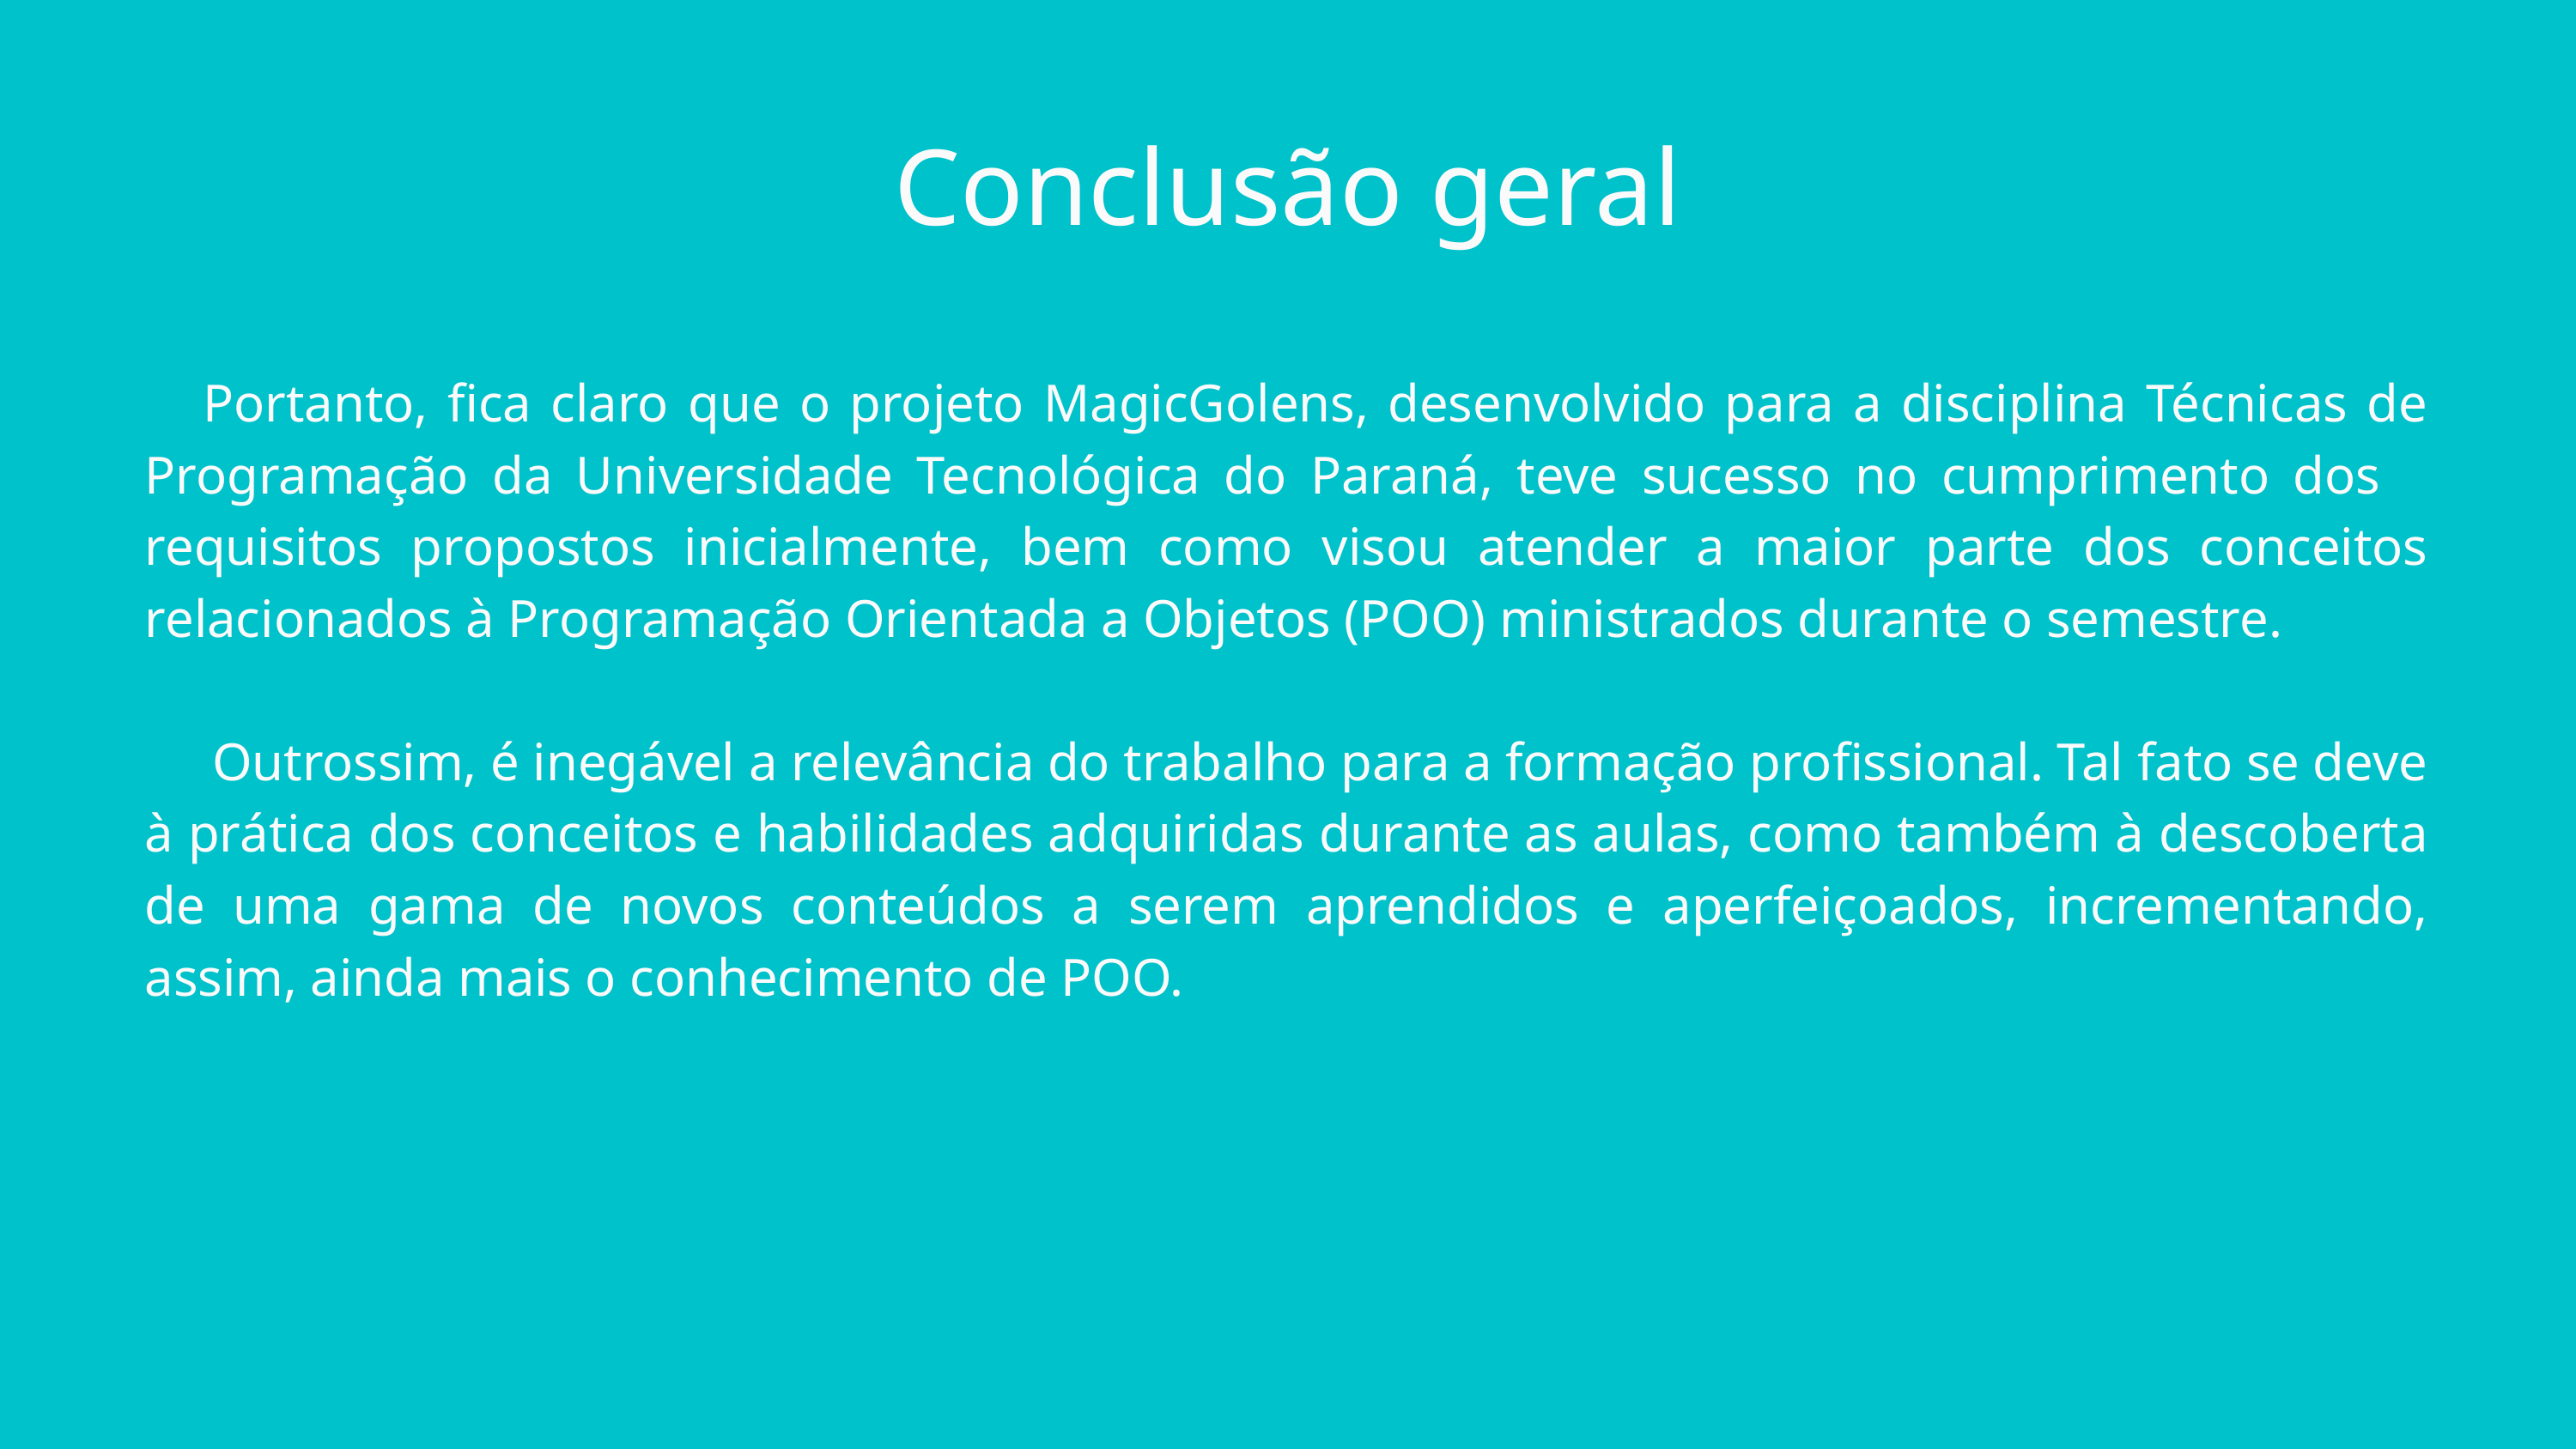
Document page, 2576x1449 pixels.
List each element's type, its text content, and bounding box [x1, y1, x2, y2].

text_box Portanto, fica claro que o projeto MagicGolens, desenvolvido para a disciplina Técnicas de Programação da Universidade Tecnológica do Paraná, teve sucesso no cumprimento dos requisitos propostos inicialmente, bem como visou atender a maior parte dos conceitos relacionados à Programação Orientada a Objetos (POO) ministrados durante o semestre. Outrossim, é inegável a relevância do trabalho para a formação profissional. Tal fato se deve à prática dos conceitos e habilidades adquiridas durante as aulas, como também à descoberta de uma gama de novos conteúdos a serem aprendidos e aperfeiçoados, incrementando, assim, ainda mais o conhecimento de POO. [144, 361, 2432, 1006]
text_box Conclusão geral [725, 99, 1851, 246]
